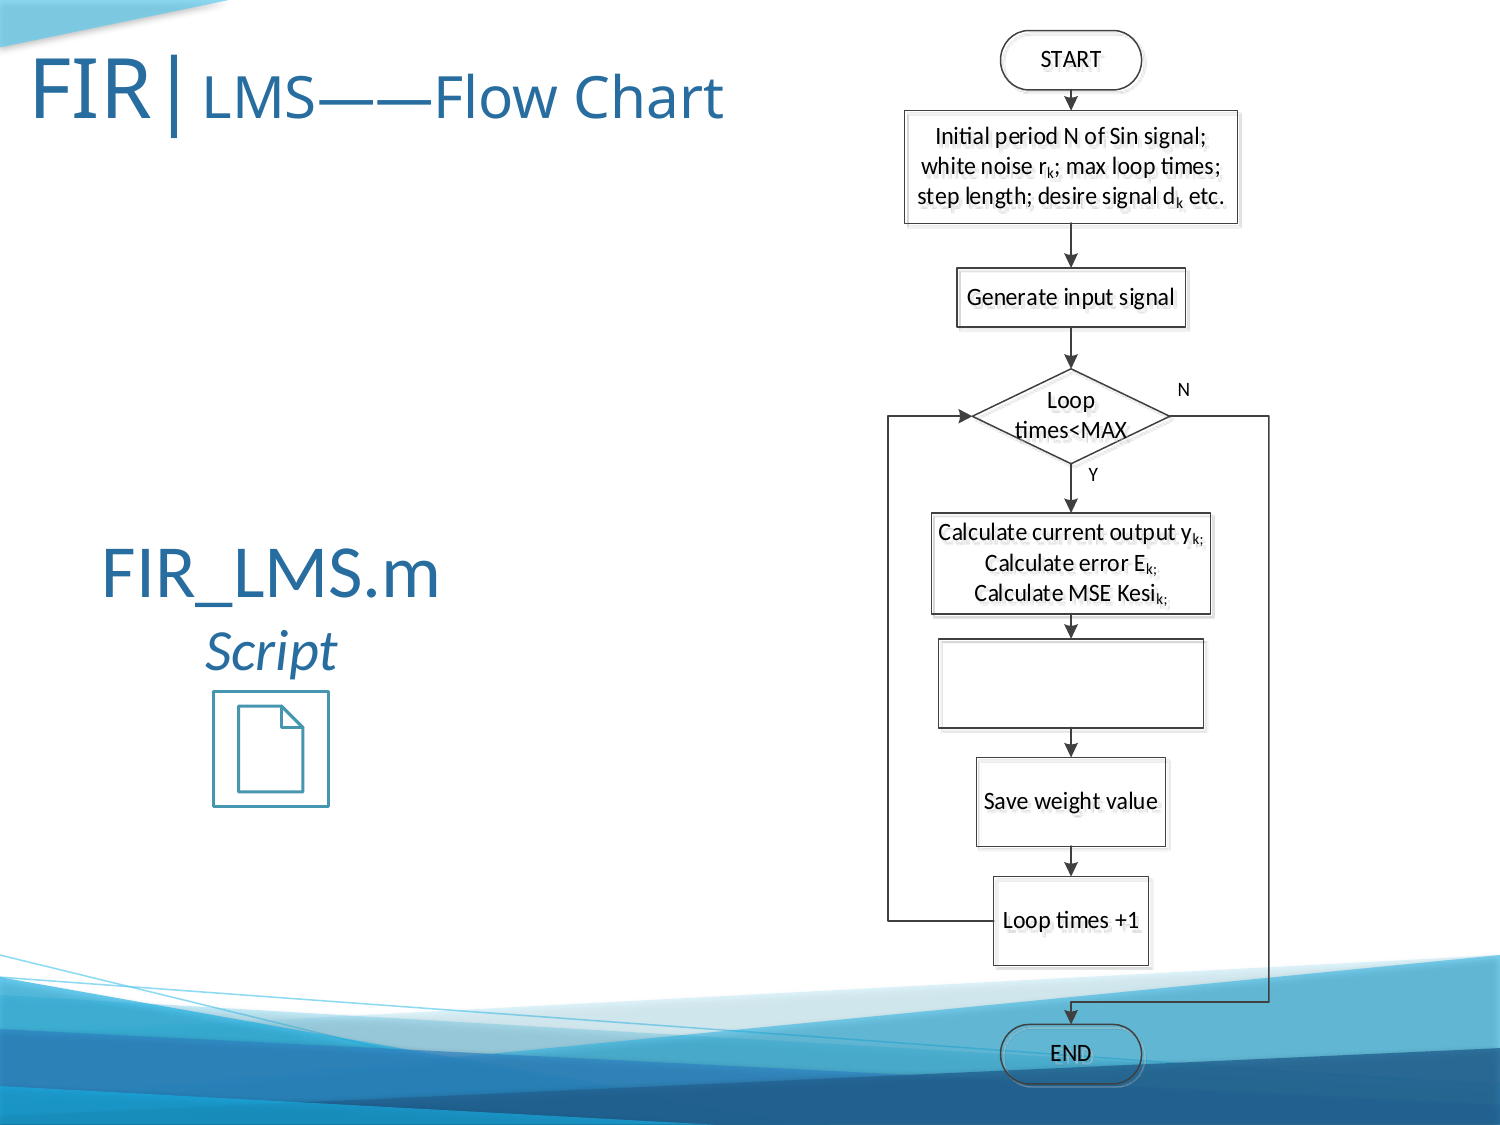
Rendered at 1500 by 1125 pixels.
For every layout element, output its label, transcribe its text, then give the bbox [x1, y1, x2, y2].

text_box [212, 690, 330, 808]
picture [883, 26, 1271, 1088]
text_box FIR_LMS.m Script [86, 515, 458, 690]
text_box FIR| LMS——Flow Chart [13, 27, 883, 190]
